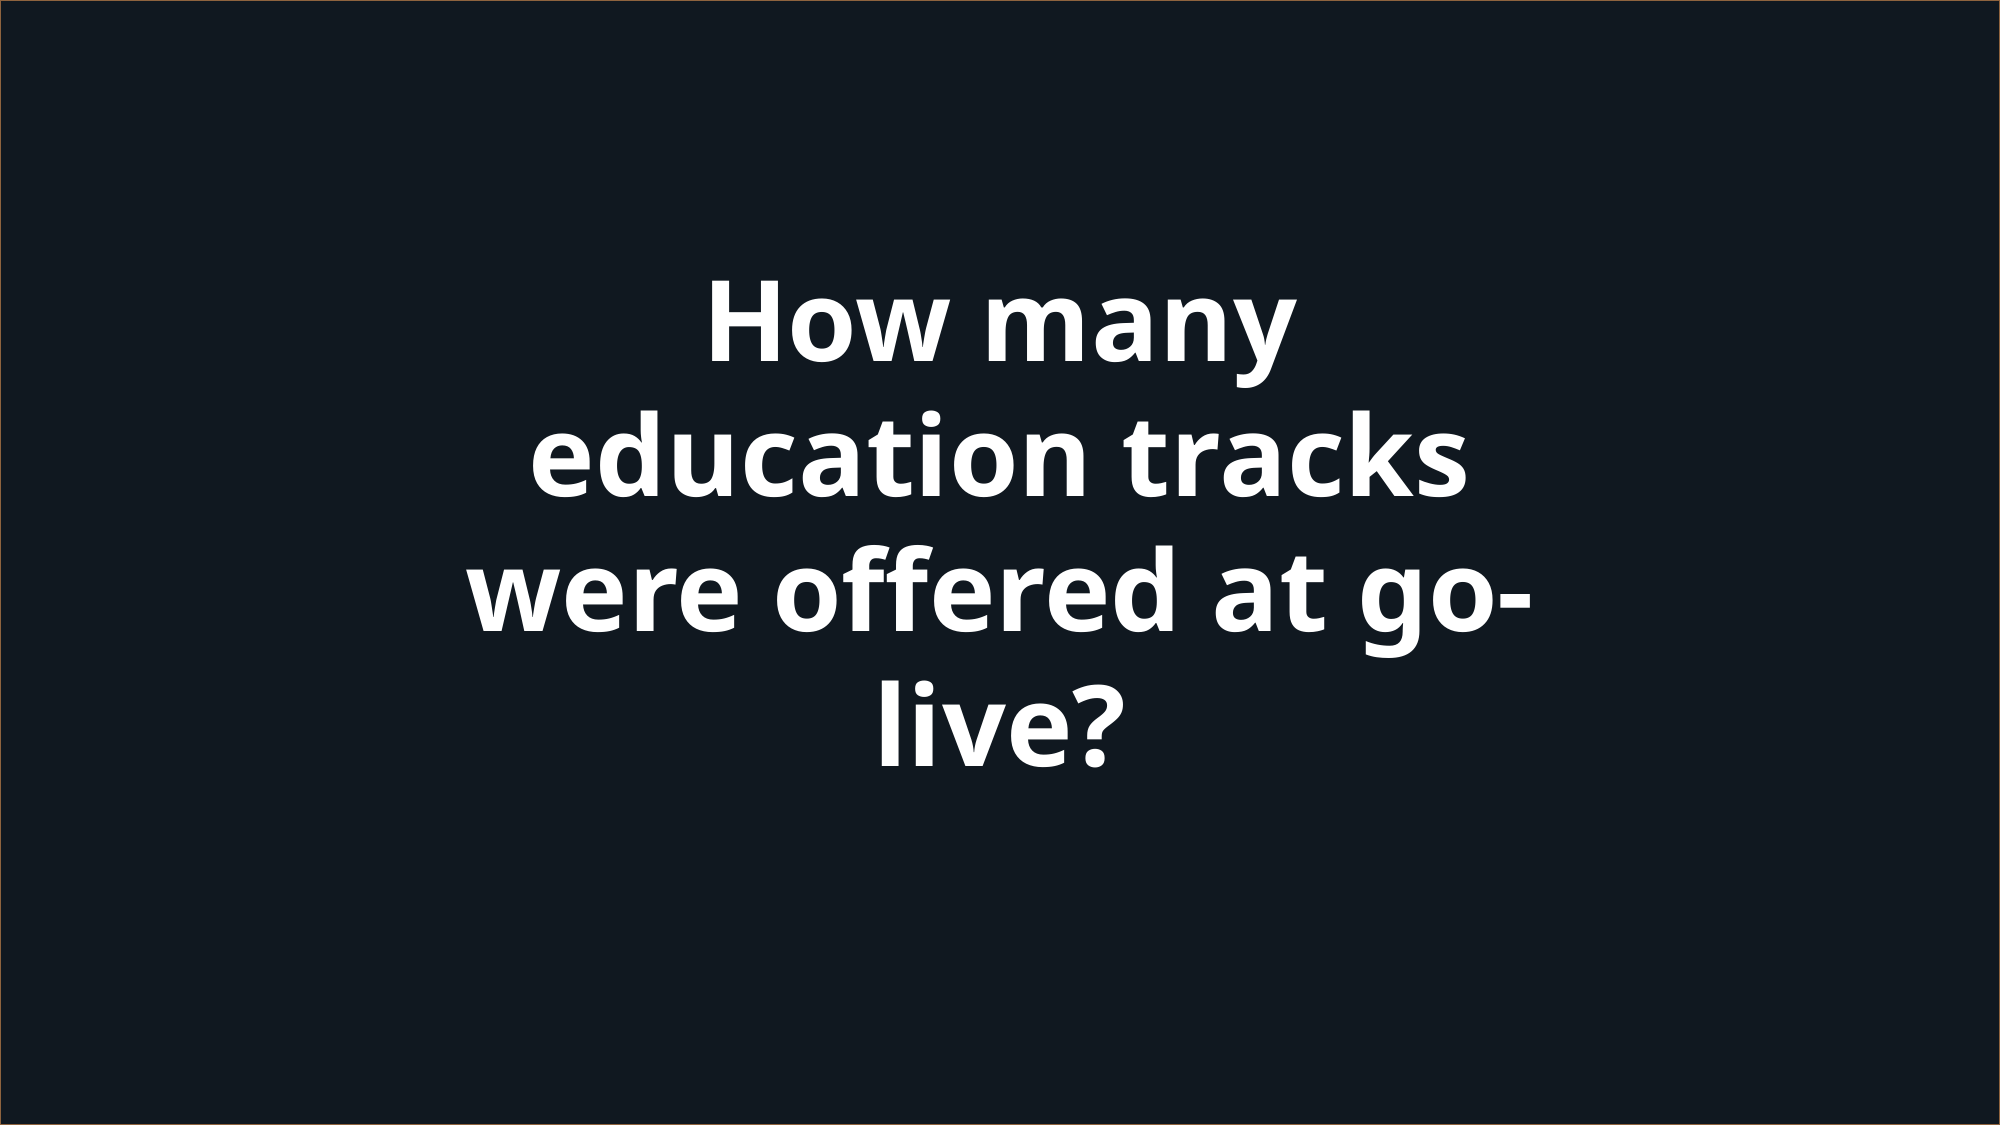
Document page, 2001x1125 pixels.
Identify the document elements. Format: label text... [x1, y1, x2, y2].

text_box [0, 0, 2000, 1125]
text_box How many education tracks were offered at go-live? [418, 241, 1582, 797]
